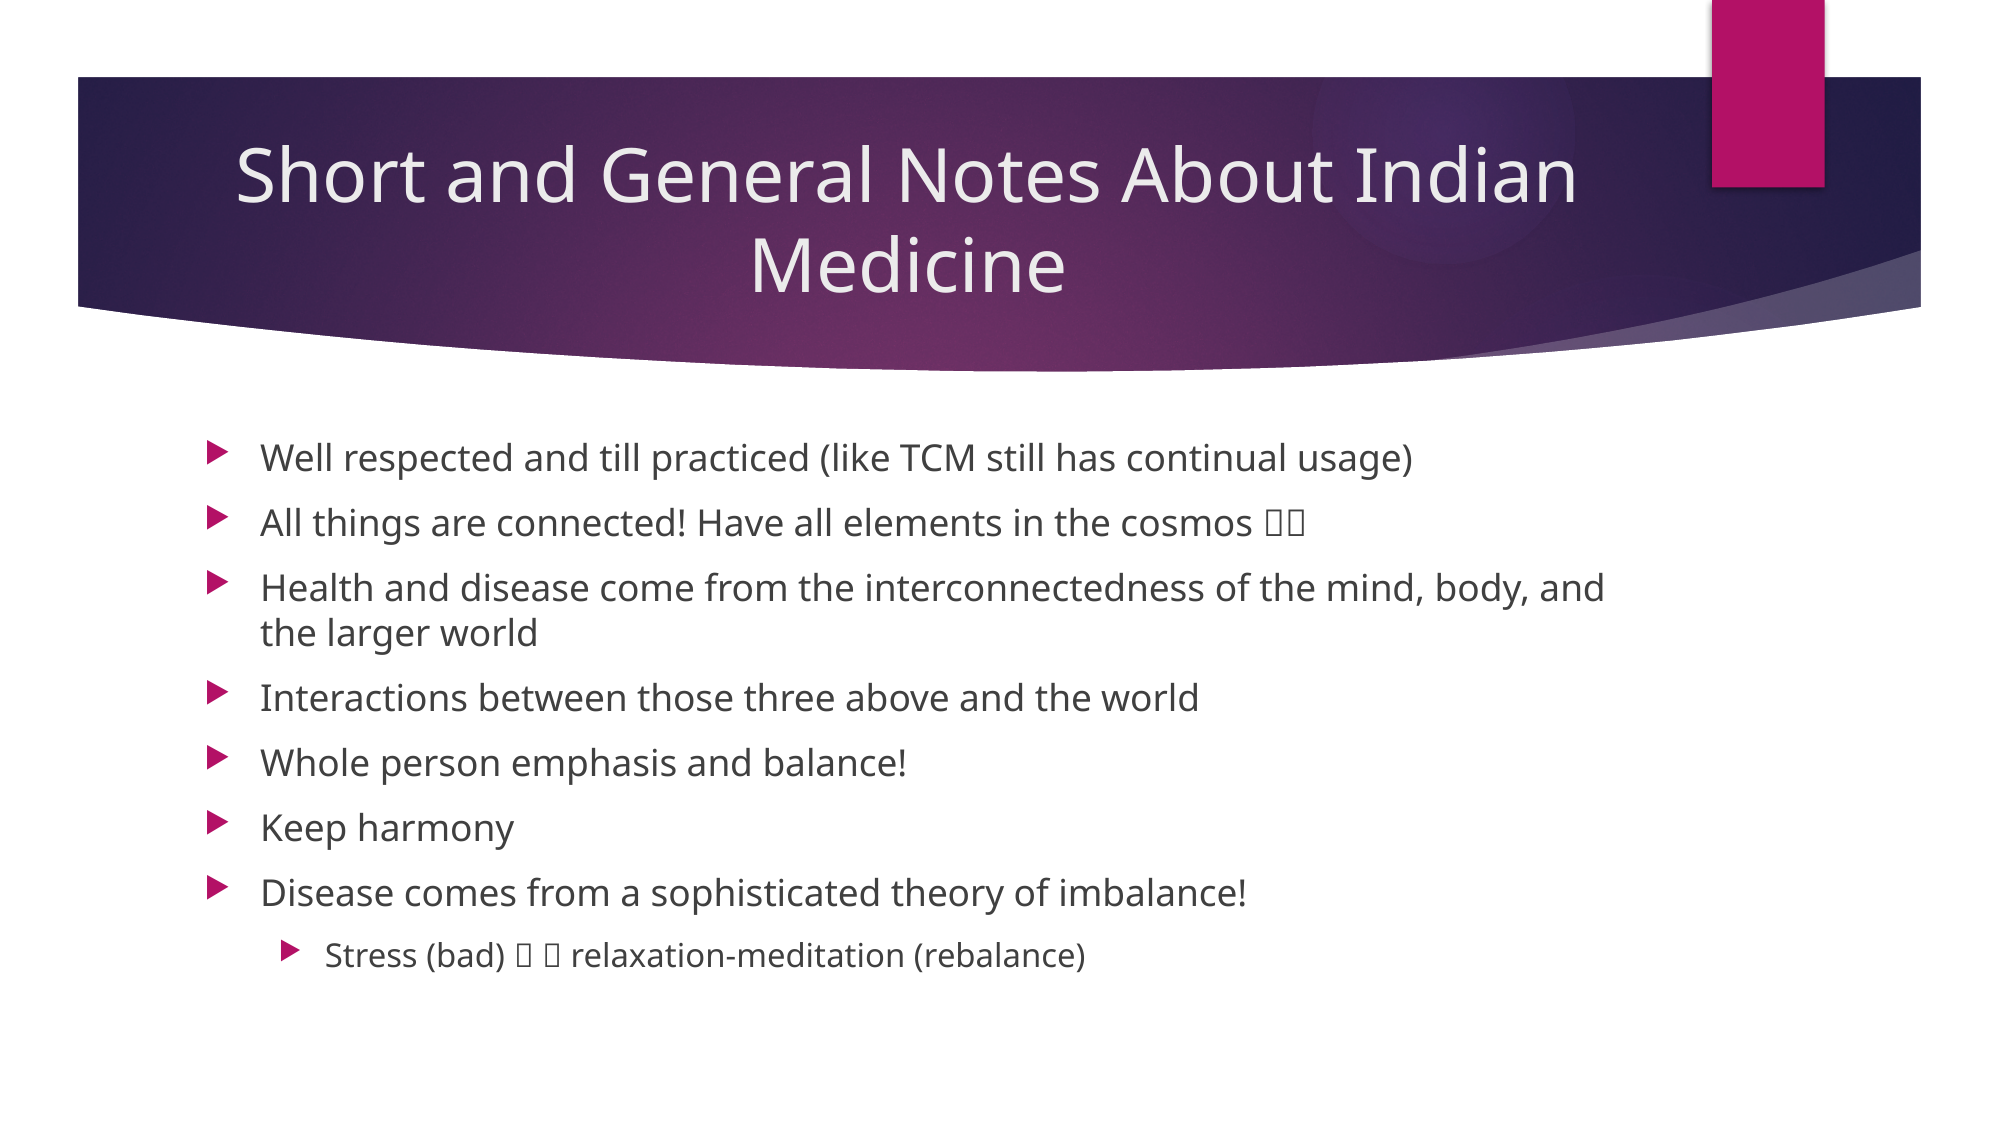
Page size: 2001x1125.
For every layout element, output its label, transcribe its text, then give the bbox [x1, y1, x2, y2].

title Short and General Notes About Indian Medicine [189, 159, 1627, 276]
list Well respected and till practiced (like TCM still has continual usage) All things are connected! Have all elements in the cosmos  Health and disease come from the interconnectedness of the mind, body, and the larger world Interactions between those three above and the world Whole person emphasis and balance! Keep harmony Disease comes from a sophisticated theory of imbalance! Stress (bad)   relaxation-meditation (rebalance) [189, 427, 1638, 988]
